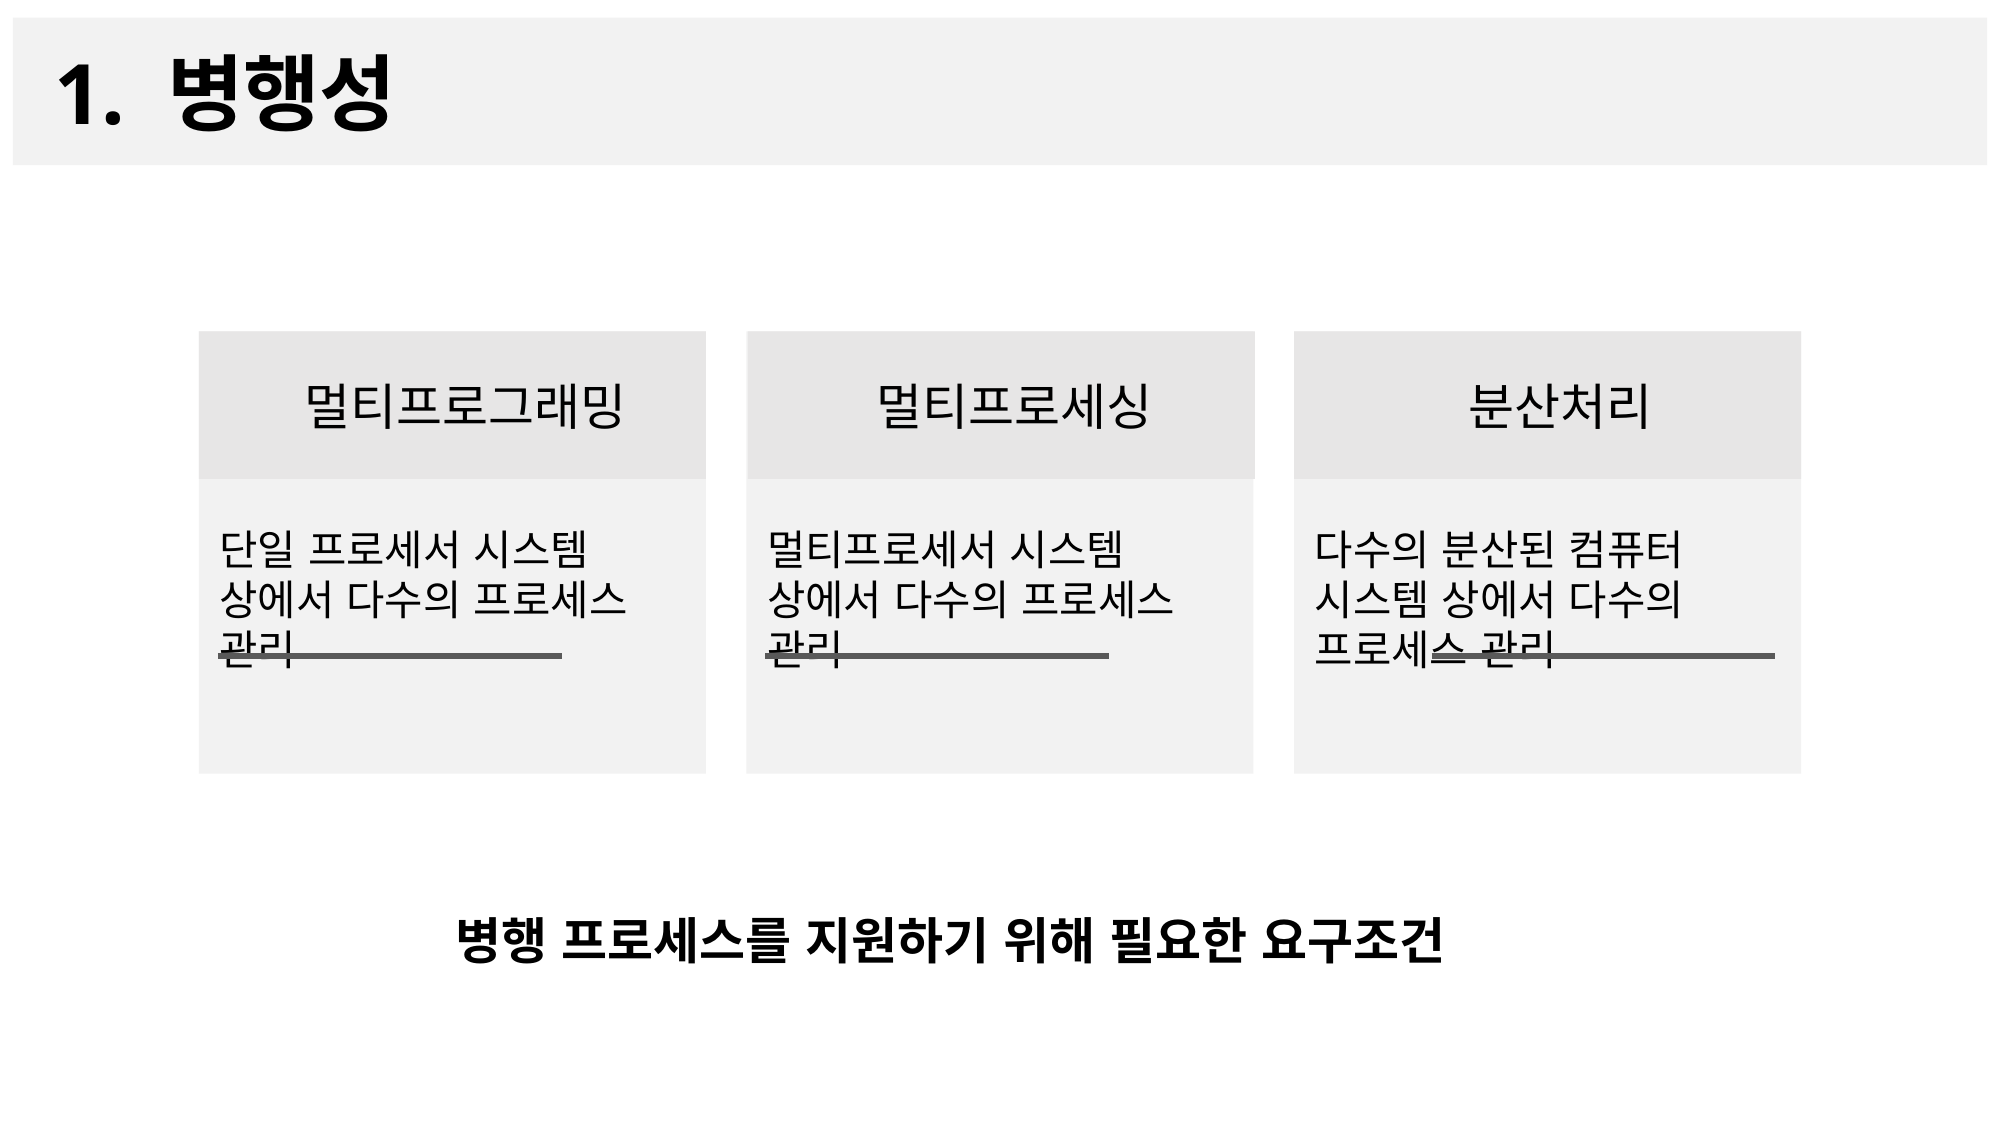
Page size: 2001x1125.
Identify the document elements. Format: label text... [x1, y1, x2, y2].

text_box 멀티프로세싱 [747, 330, 1256, 480]
text_box 병행 프로세스를 지원하기 위해 필요한 요구조건 [440, 901, 1461, 977]
text_box 분산처리 [1293, 330, 1802, 480]
text_box 멀티프로세서 시스템 상에서 다수의 프로세스 관리 [745, 330, 1254, 775]
text_box 1. 병행성 [12, 17, 1988, 166]
text_box 멀티프로그래밍 [198, 330, 707, 480]
text_box 다수의 분산된 컴퓨터 시스템 상에서 다수의 프로세스 관리 [1293, 480, 1802, 775]
text_box 단일 프로세서 시스템 상에서 다수의 프로세스 관리 [198, 480, 707, 775]
